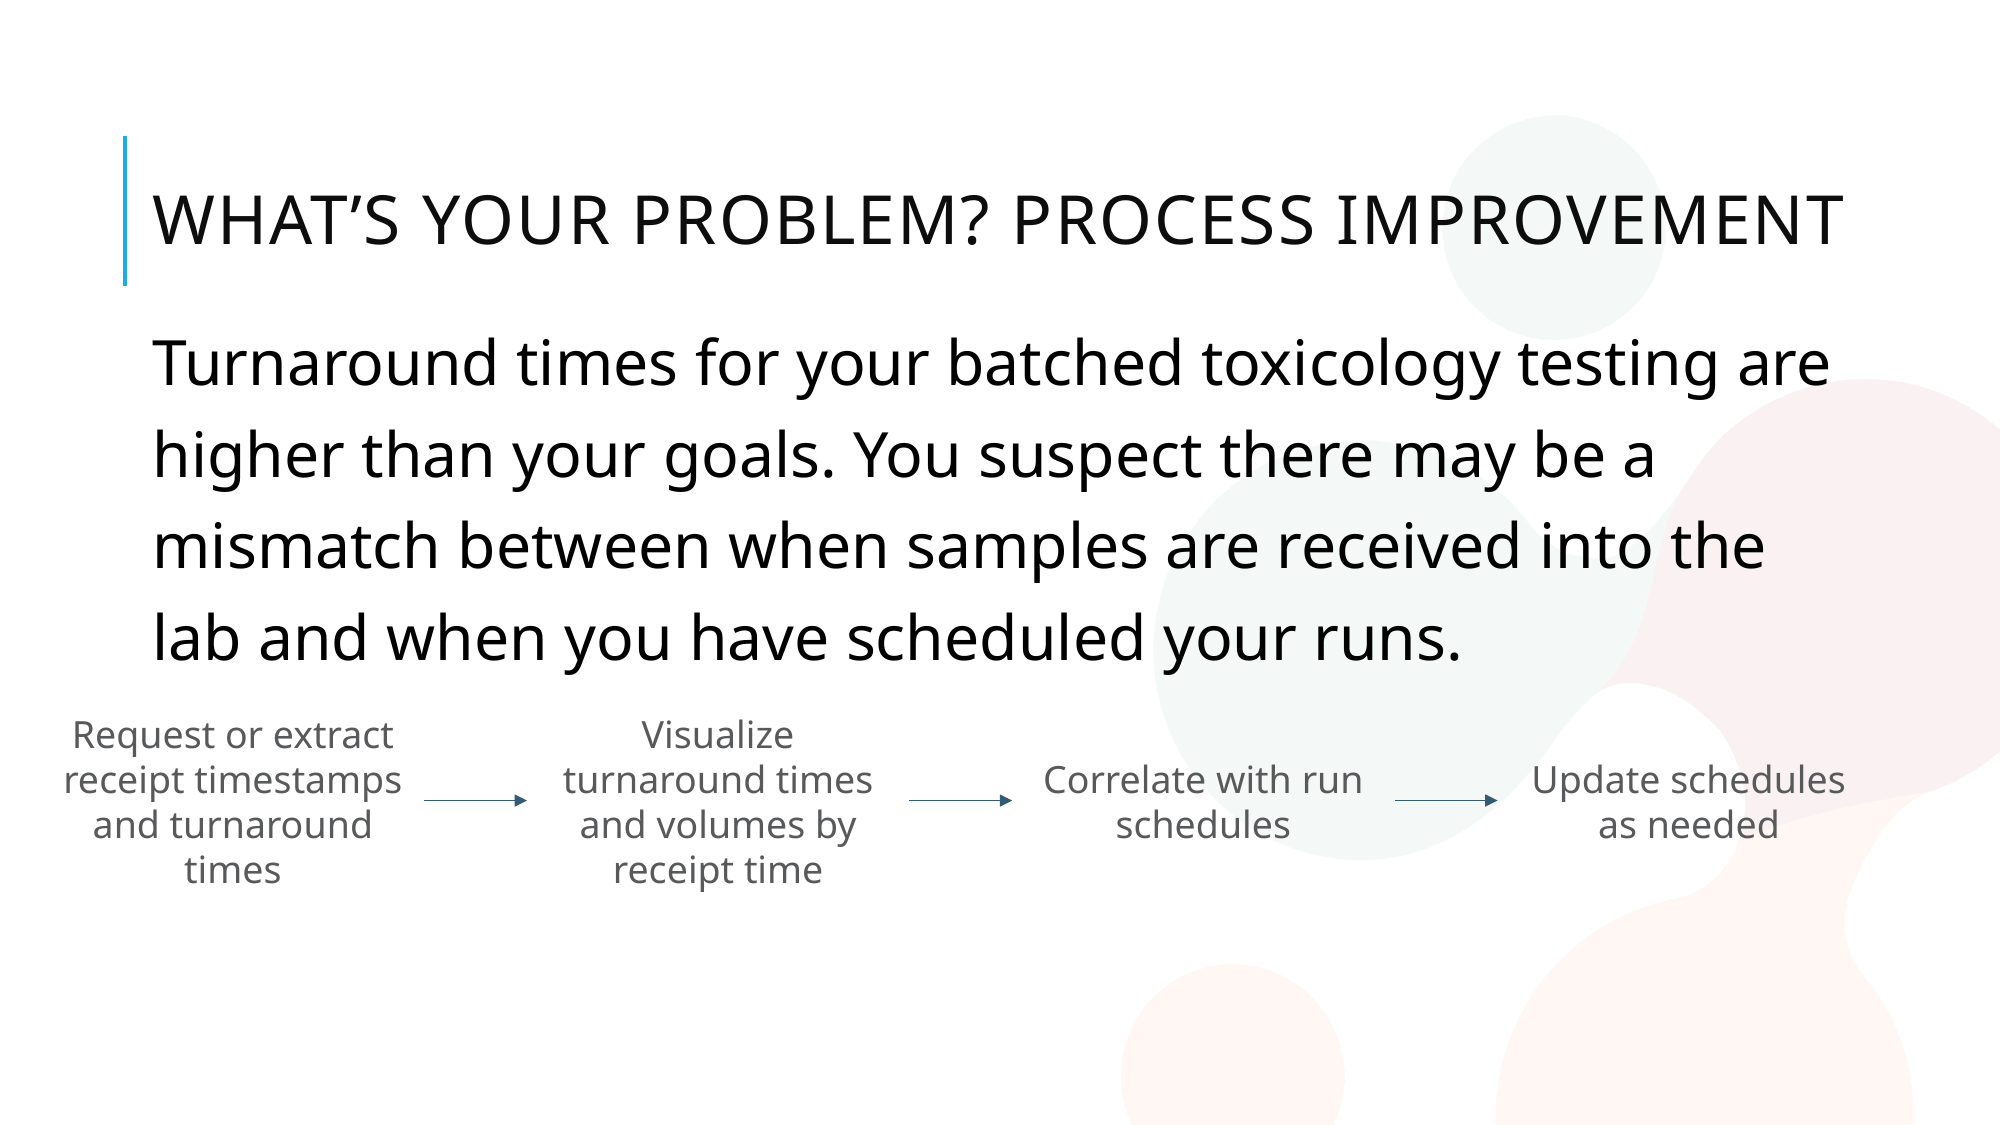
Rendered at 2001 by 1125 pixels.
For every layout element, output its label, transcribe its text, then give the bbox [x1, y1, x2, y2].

text_box Update schedules as needed [1497, 723, 1881, 878]
text_box Visualize turnaround times and volumes by receipt time [527, 723, 910, 878]
list Turnaround times for your batched toxicology testing are higher than your goals. You suspect there may be a mismatch between when samples are received into the lab and when you have scheduled your runs. [137, 806, 1863, 946]
text_box Correlate with run schedules [1012, 723, 1395, 878]
title What’s your problem? Process improvement [137, 151, 1863, 294]
list Turnaround times for your batched toxicology testing are higher than your goals. You suspect there may be a mismatch between when samples are received into the lab and when you have scheduled your runs. [137, 299, 1863, 798]
text_box Request or extract receipt timestamps and turnaround times [41, 723, 425, 878]
